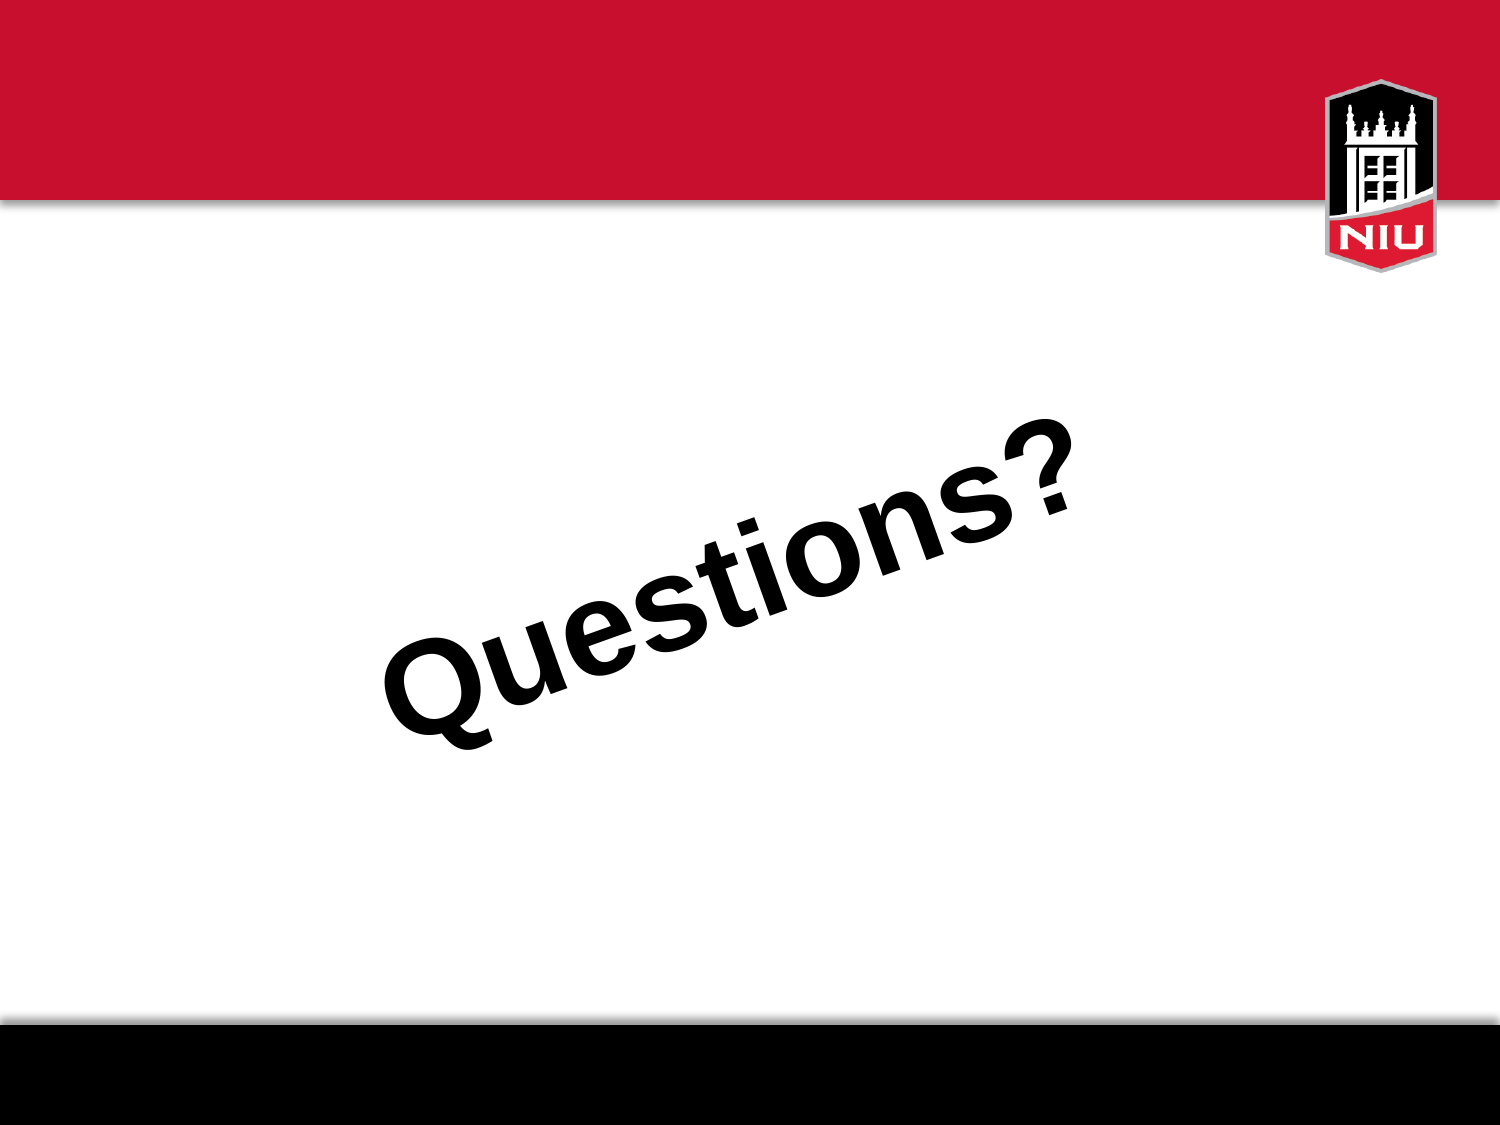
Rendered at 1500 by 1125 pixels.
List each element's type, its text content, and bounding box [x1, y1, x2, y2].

list Questions? [337, 324, 1205, 749]
picture [1325, 79, 1437, 273]
